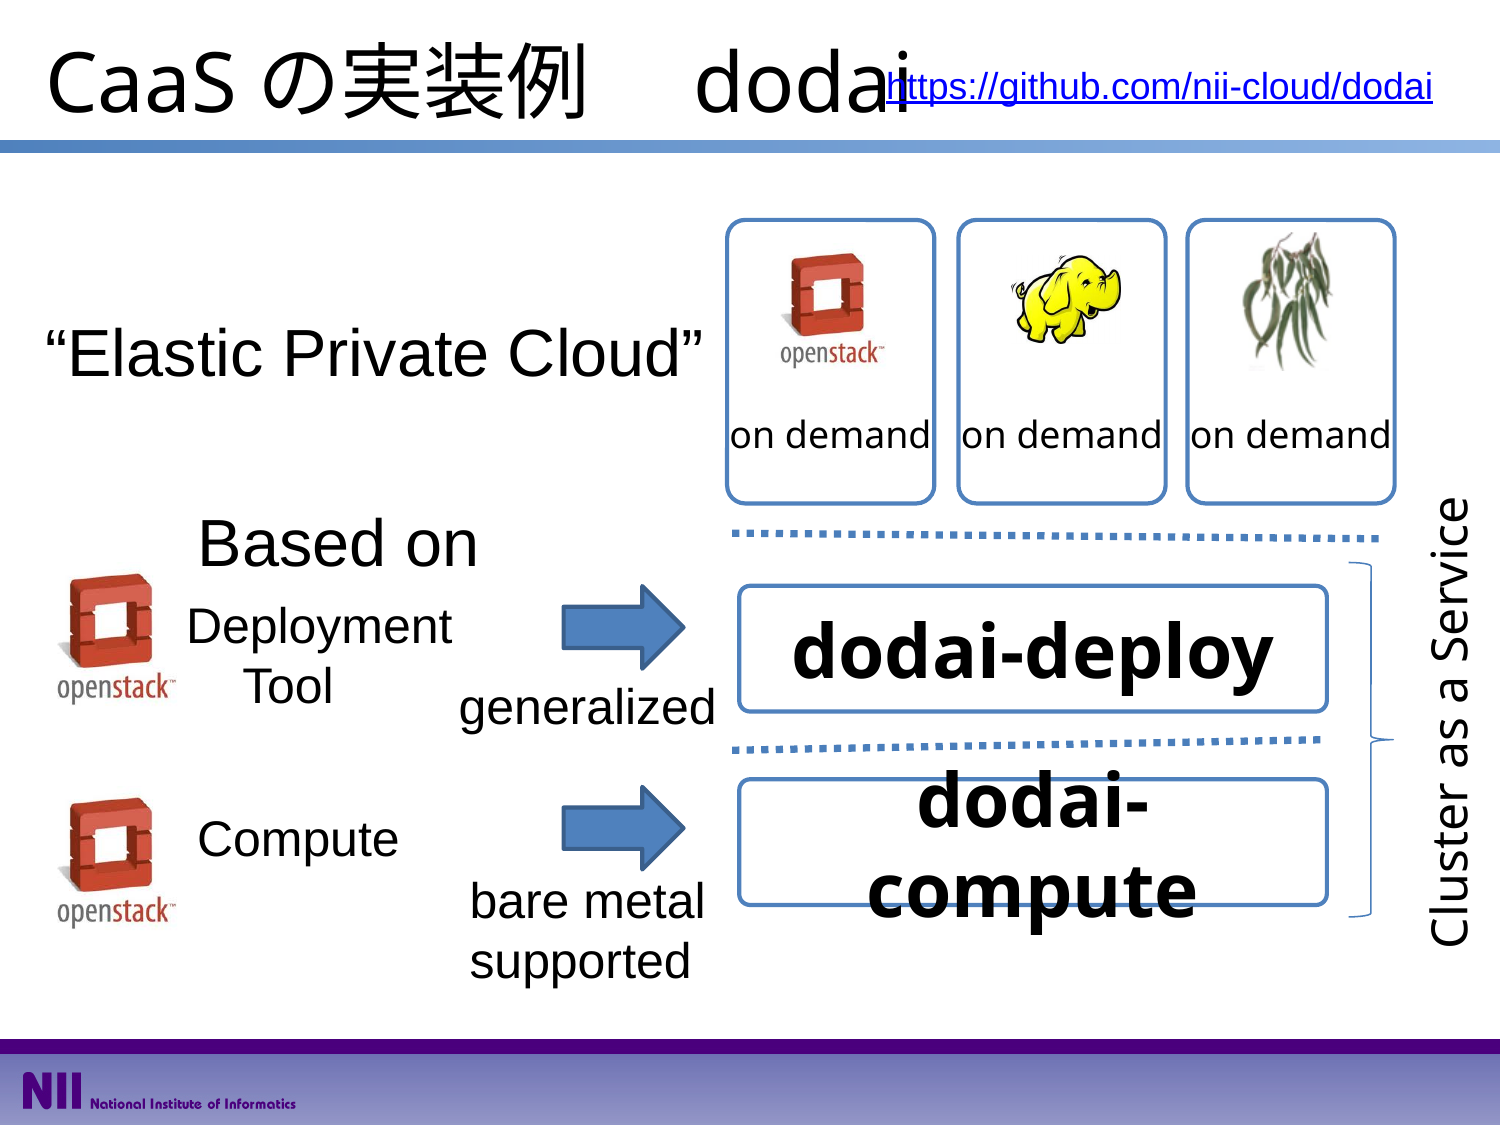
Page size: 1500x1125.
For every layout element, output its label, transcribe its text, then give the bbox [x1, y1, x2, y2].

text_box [731, 739, 1328, 751]
text_box on demand [684, 385, 977, 481]
text_box [725, 217, 937, 385]
text_box generalized [443, 656, 750, 753]
picture [0, 1039, 1500, 1125]
text_box [724, 481, 937, 506]
text_box Based on [183, 491, 502, 588]
text_box on demand [1144, 385, 1437, 481]
text_box [956, 217, 1168, 385]
picture [9, 562, 215, 711]
picture [1011, 255, 1121, 345]
text_box Cluster as a Service [1403, 314, 1492, 965]
text_box “Elastic Private Cloud” [30, 301, 762, 397]
text_box dodai-deploy [737, 583, 1329, 714]
text_box [1348, 561, 1395, 918]
text_box Compute [220, 798, 444, 882]
text_box bare metal supported [454, 880, 786, 976]
text_box [1185, 217, 1397, 385]
text_box [1185, 481, 1397, 506]
text_box [956, 481, 1168, 506]
text_box https://github.com/nii-cloud/dodai [871, 54, 1449, 115]
text_box on demand [977, 385, 1144, 481]
text_box [561, 784, 686, 872]
picture [9, 786, 215, 935]
text_box dodai-compute [737, 777, 1329, 908]
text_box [731, 532, 1383, 540]
text_box Deployment Tool [220, 586, 551, 669]
picture [1240, 231, 1339, 372]
text_box [561, 584, 686, 656]
title CaaSの実装例 dodai [30, 30, 1459, 127]
picture [737, 243, 919, 374]
